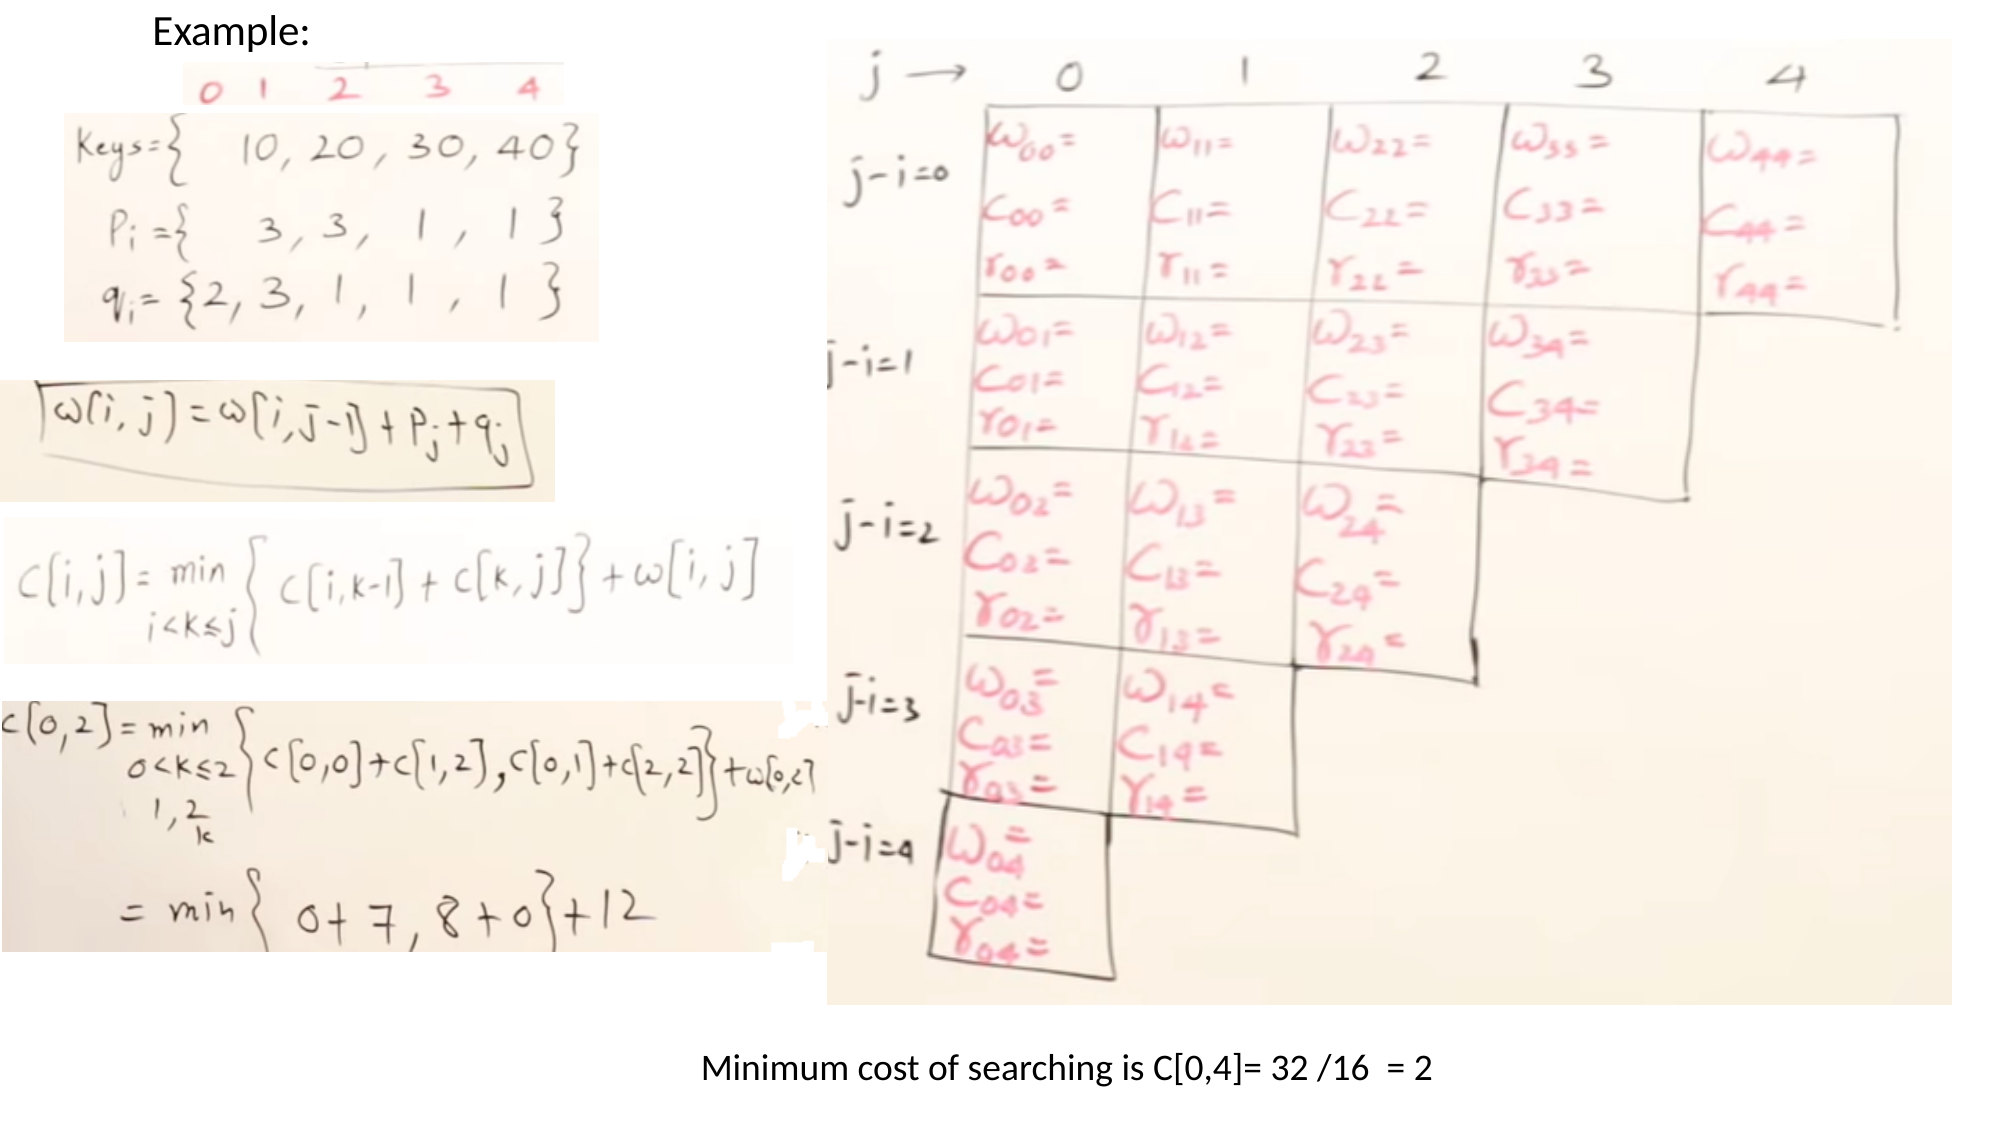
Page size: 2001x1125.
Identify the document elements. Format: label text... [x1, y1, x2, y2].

picture [4, 517, 793, 664]
picture [183, 62, 564, 105]
picture [0, 380, 555, 502]
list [64, 113, 599, 343]
title Example: [137, 0, 1863, 63]
picture [1, 39, 1952, 1005]
text_box Minimum cost of searching is C[0,4]= 32 /16 = 2 [685, 1035, 1569, 1096]
